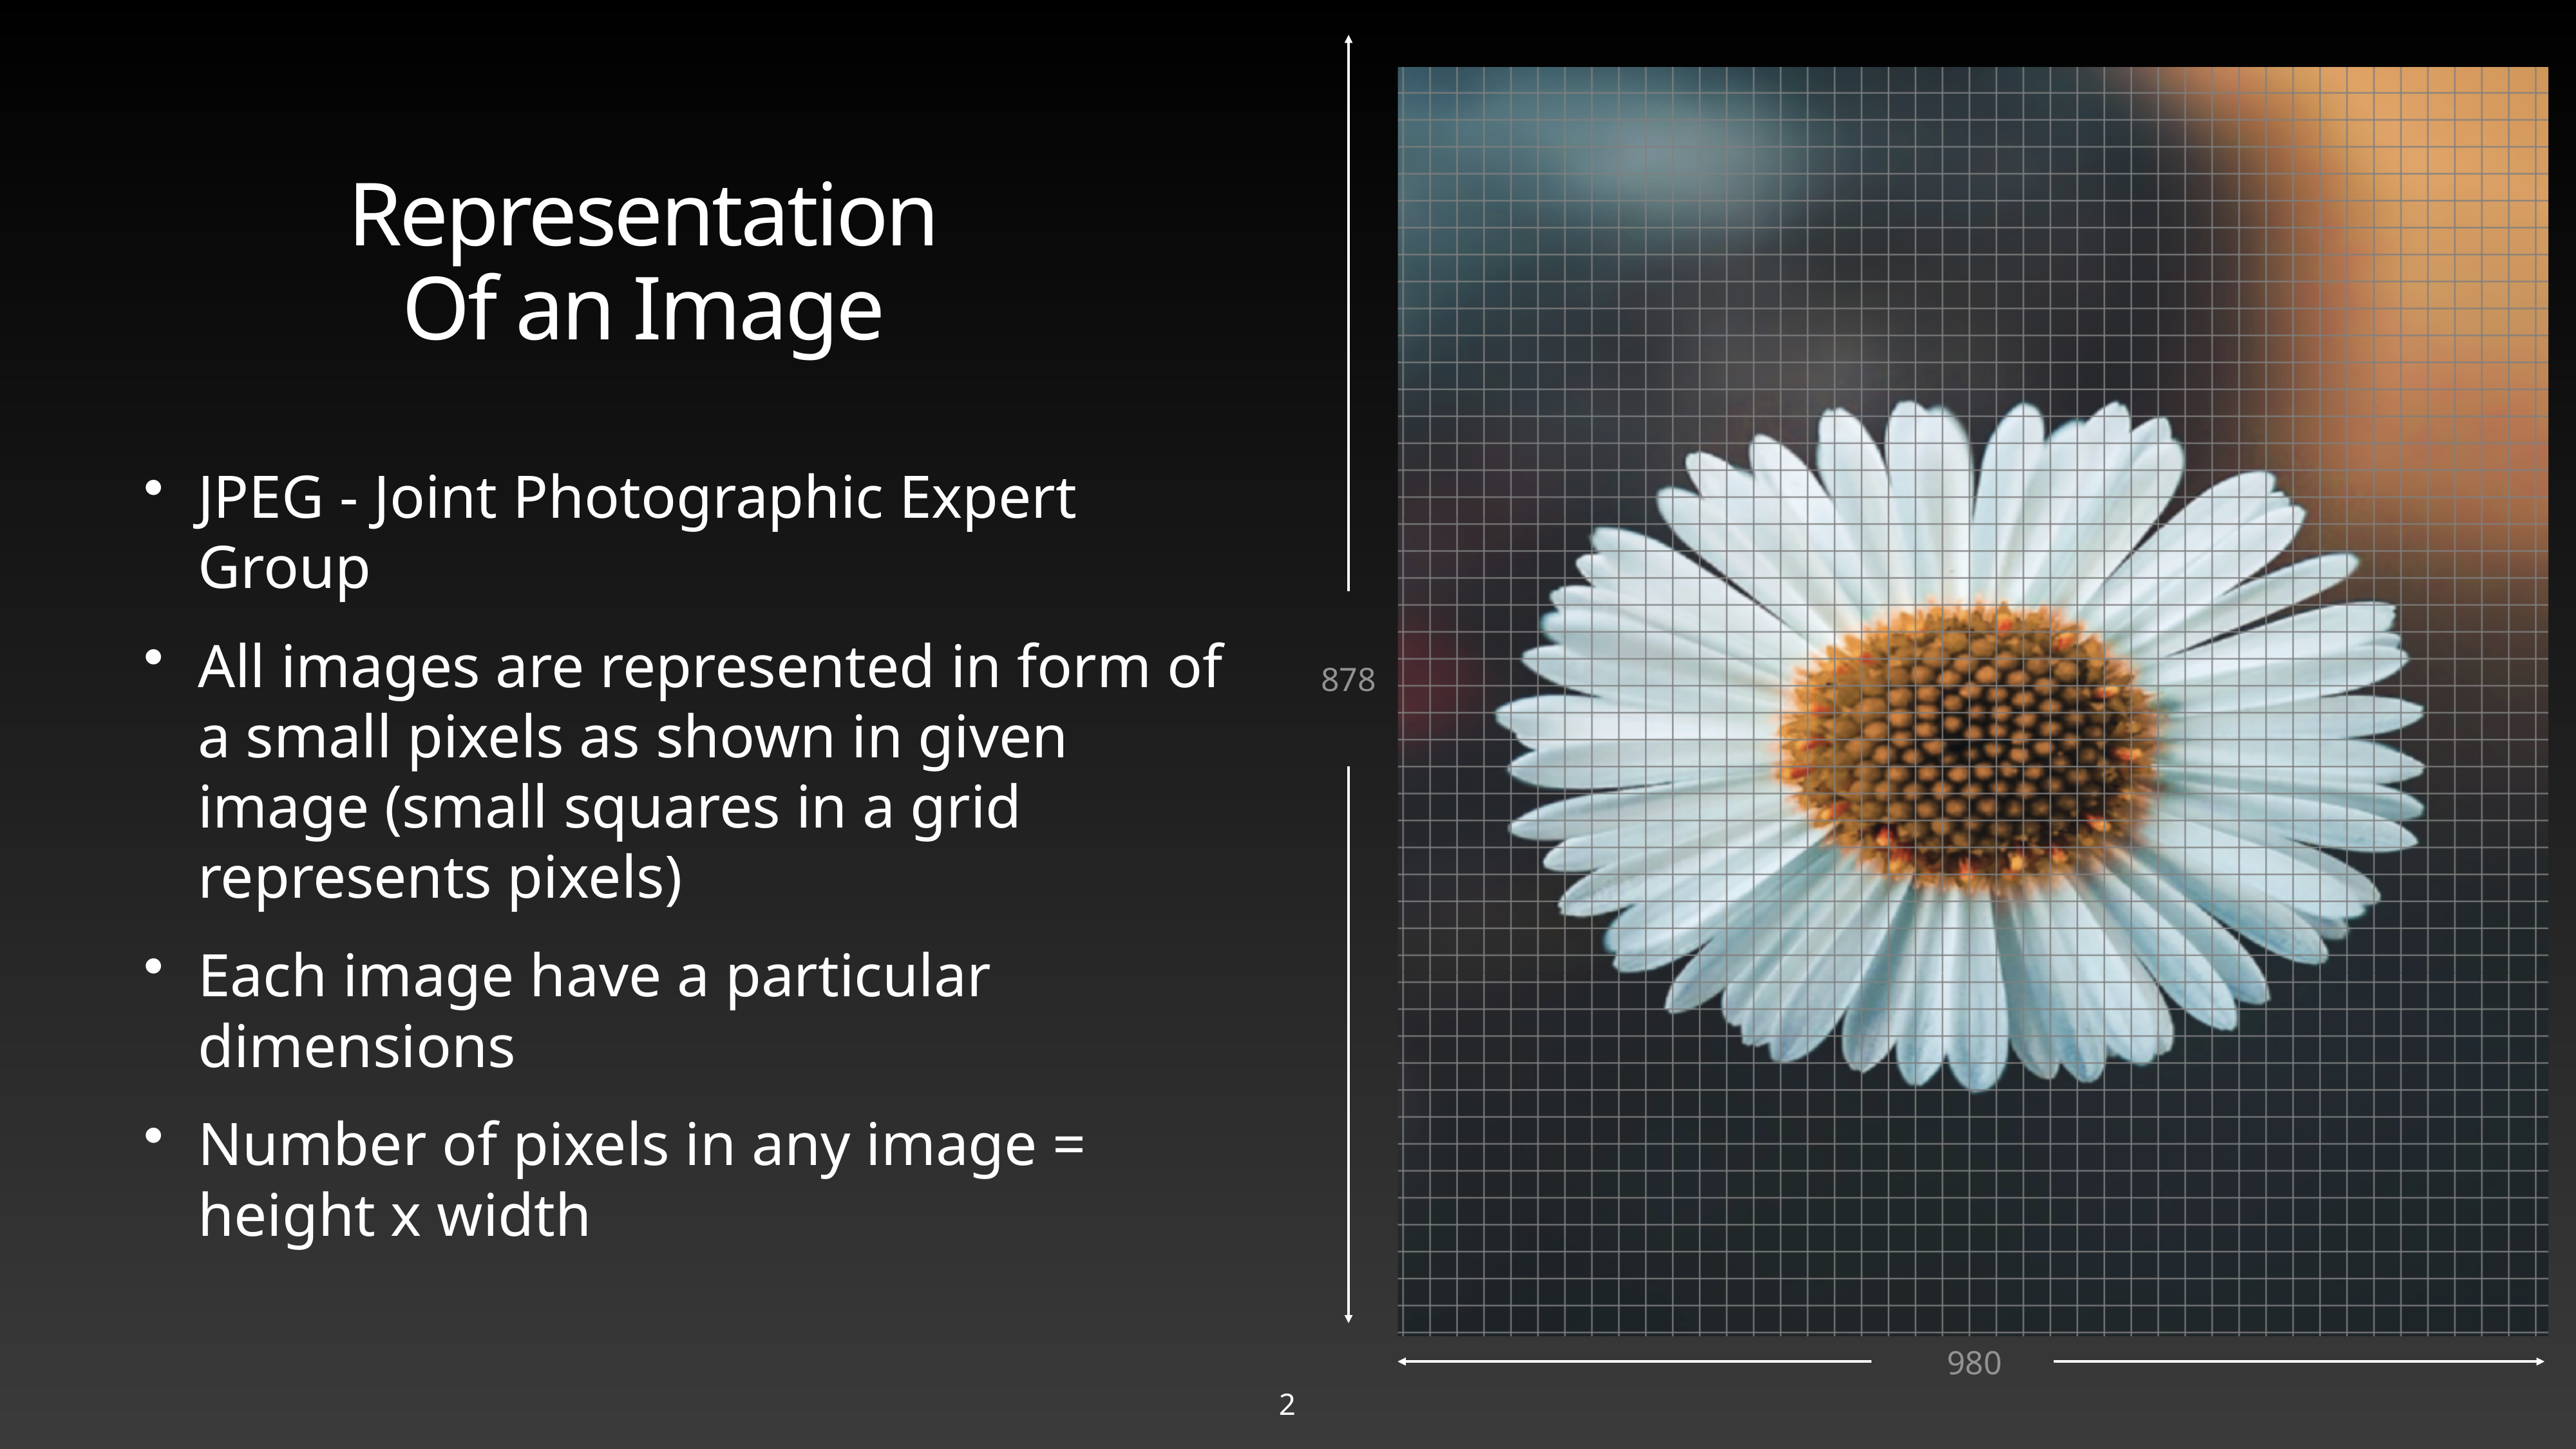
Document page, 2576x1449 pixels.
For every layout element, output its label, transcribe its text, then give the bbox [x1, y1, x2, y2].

text_box [2053, 1357, 2545, 1366]
text_box 878 [1315, 654, 1382, 703]
text_box 980 [1941, 1336, 2007, 1387]
list JPEG - Joint Photographic Expert Group All images are represented in form of a small pixels as shown in given image (small squares in a grid represents pixels) Each image have a particular dimensions Number of pixels in any image = height x width [138, 453, 1252, 1338]
slide_number 2 [1273, 1381, 1302, 1432]
text_box [1397, 1357, 1871, 1366]
picture [1397, 66, 2549, 1336]
title Representation Of an Image [133, 133, 1154, 365]
text_box [1344, 766, 1353, 1323]
text_box [1344, 34, 1353, 592]
